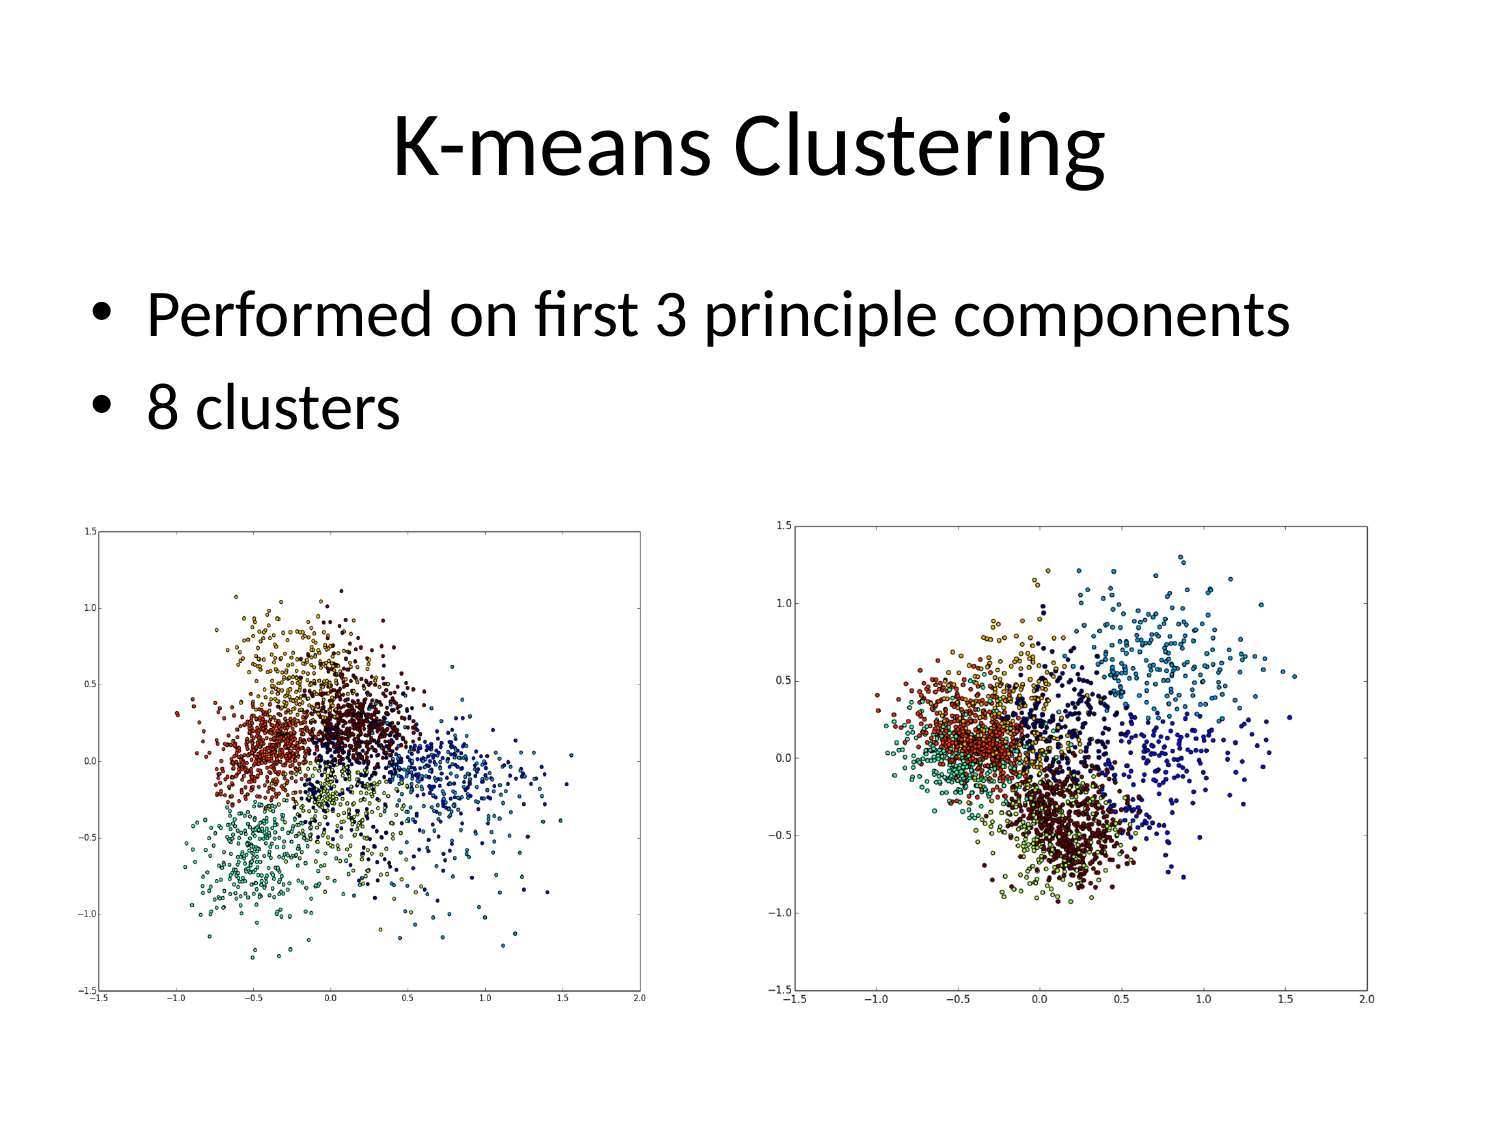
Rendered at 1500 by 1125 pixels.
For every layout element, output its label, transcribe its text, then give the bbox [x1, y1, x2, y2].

list Performed on first 3 principle components 8 clusters [75, 262, 1425, 473]
picture [11, 468, 1441, 1049]
title K-means Clustering [75, 45, 1425, 233]
